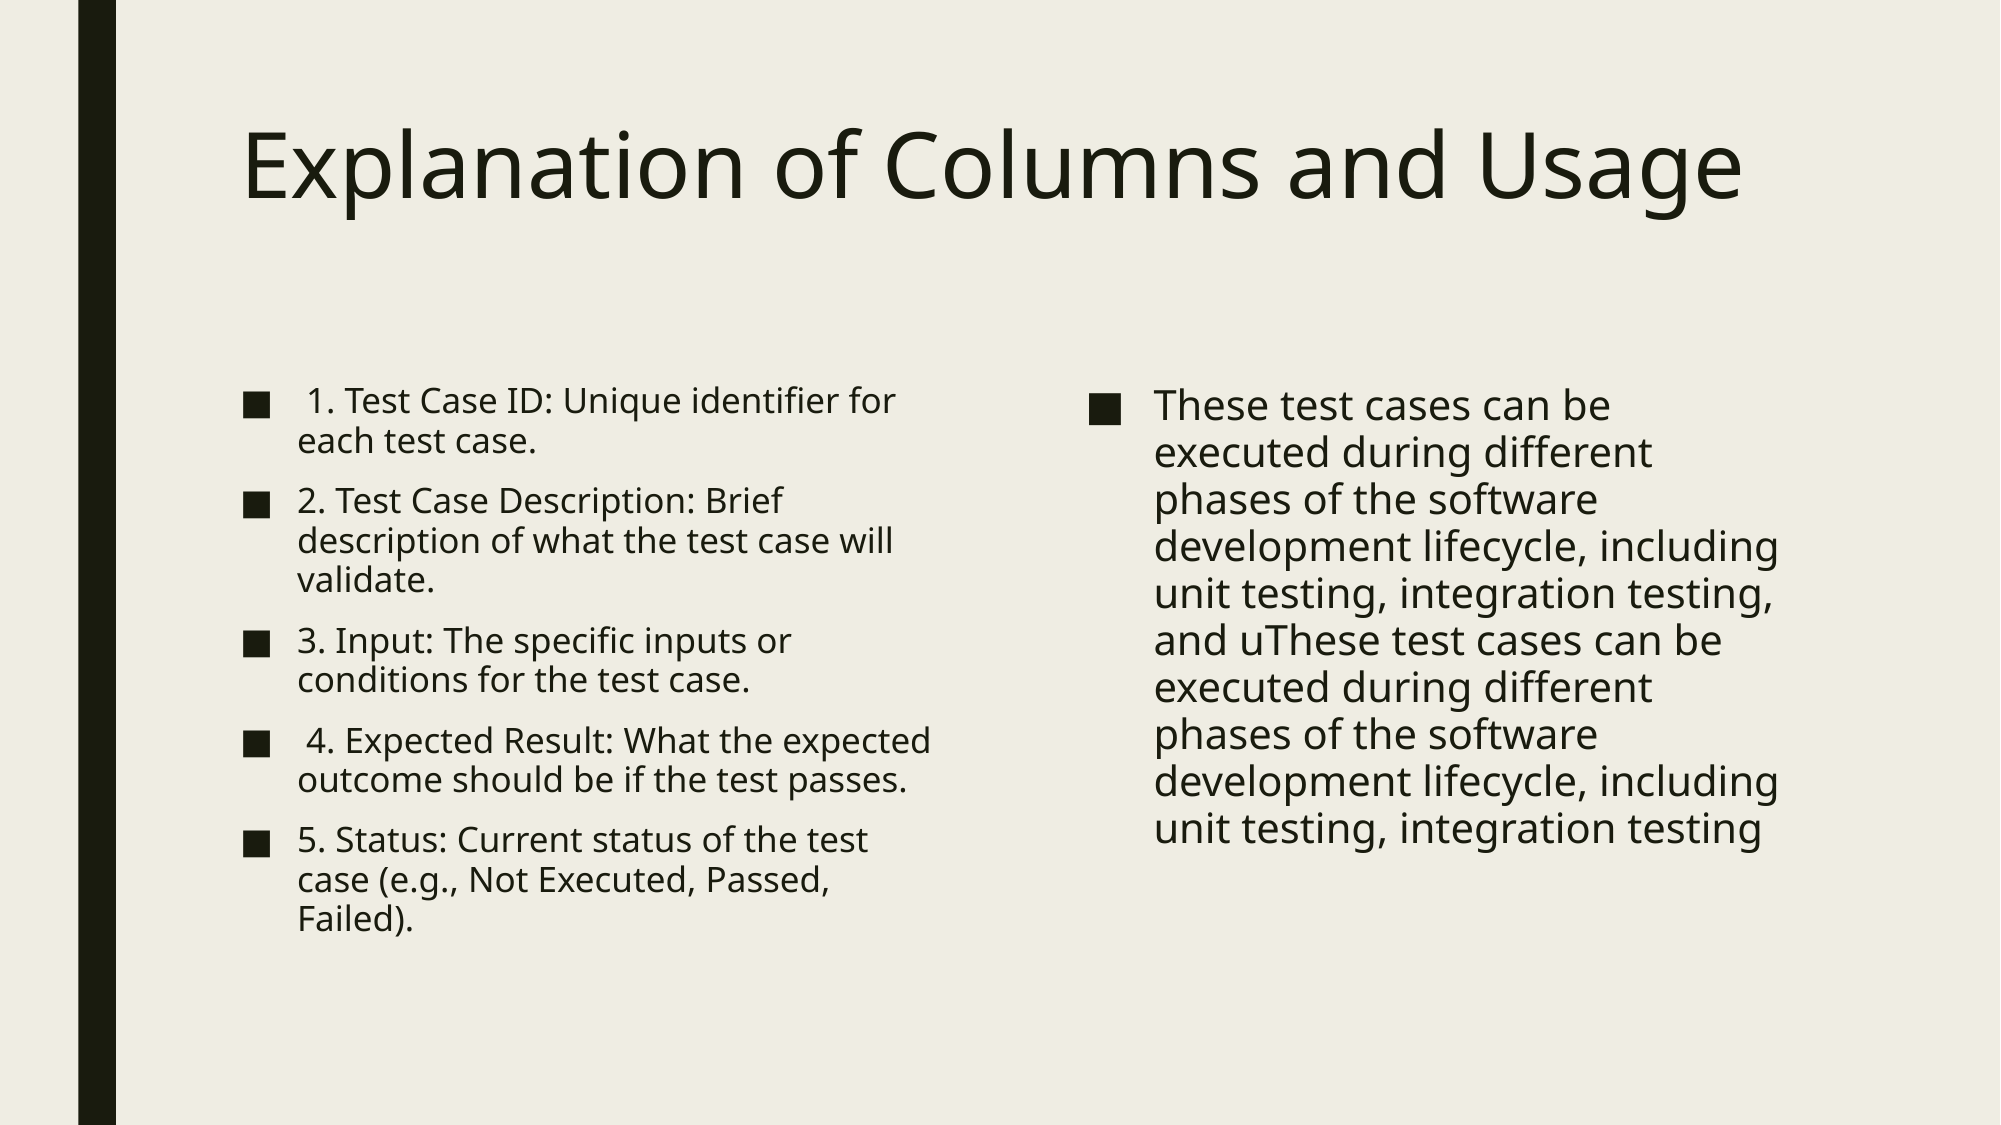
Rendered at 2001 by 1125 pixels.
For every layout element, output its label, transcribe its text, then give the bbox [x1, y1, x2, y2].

title Explanation of Columns and Usage [225, 112, 1800, 357]
list 1. Test Case ID: Unique identifier for each test case. 2. Test Case Description: Brief description of what the test case will validate. 3. Input: The specific inputs or conditions for the test case. 4. Expected Result: What the expected outcome should be if the test passes. 5. Status: Current status of the test case (e.g., Not Executed, Passed, Failed). [225, 375, 955, 963]
list These test cases can be executed during different phases of the software development lifecycle, including unit testing, integration testing, and uThese test cases can be executed during different phases of the software development lifecycle, including unit testing, integration testing [1070, 375, 1801, 963]
